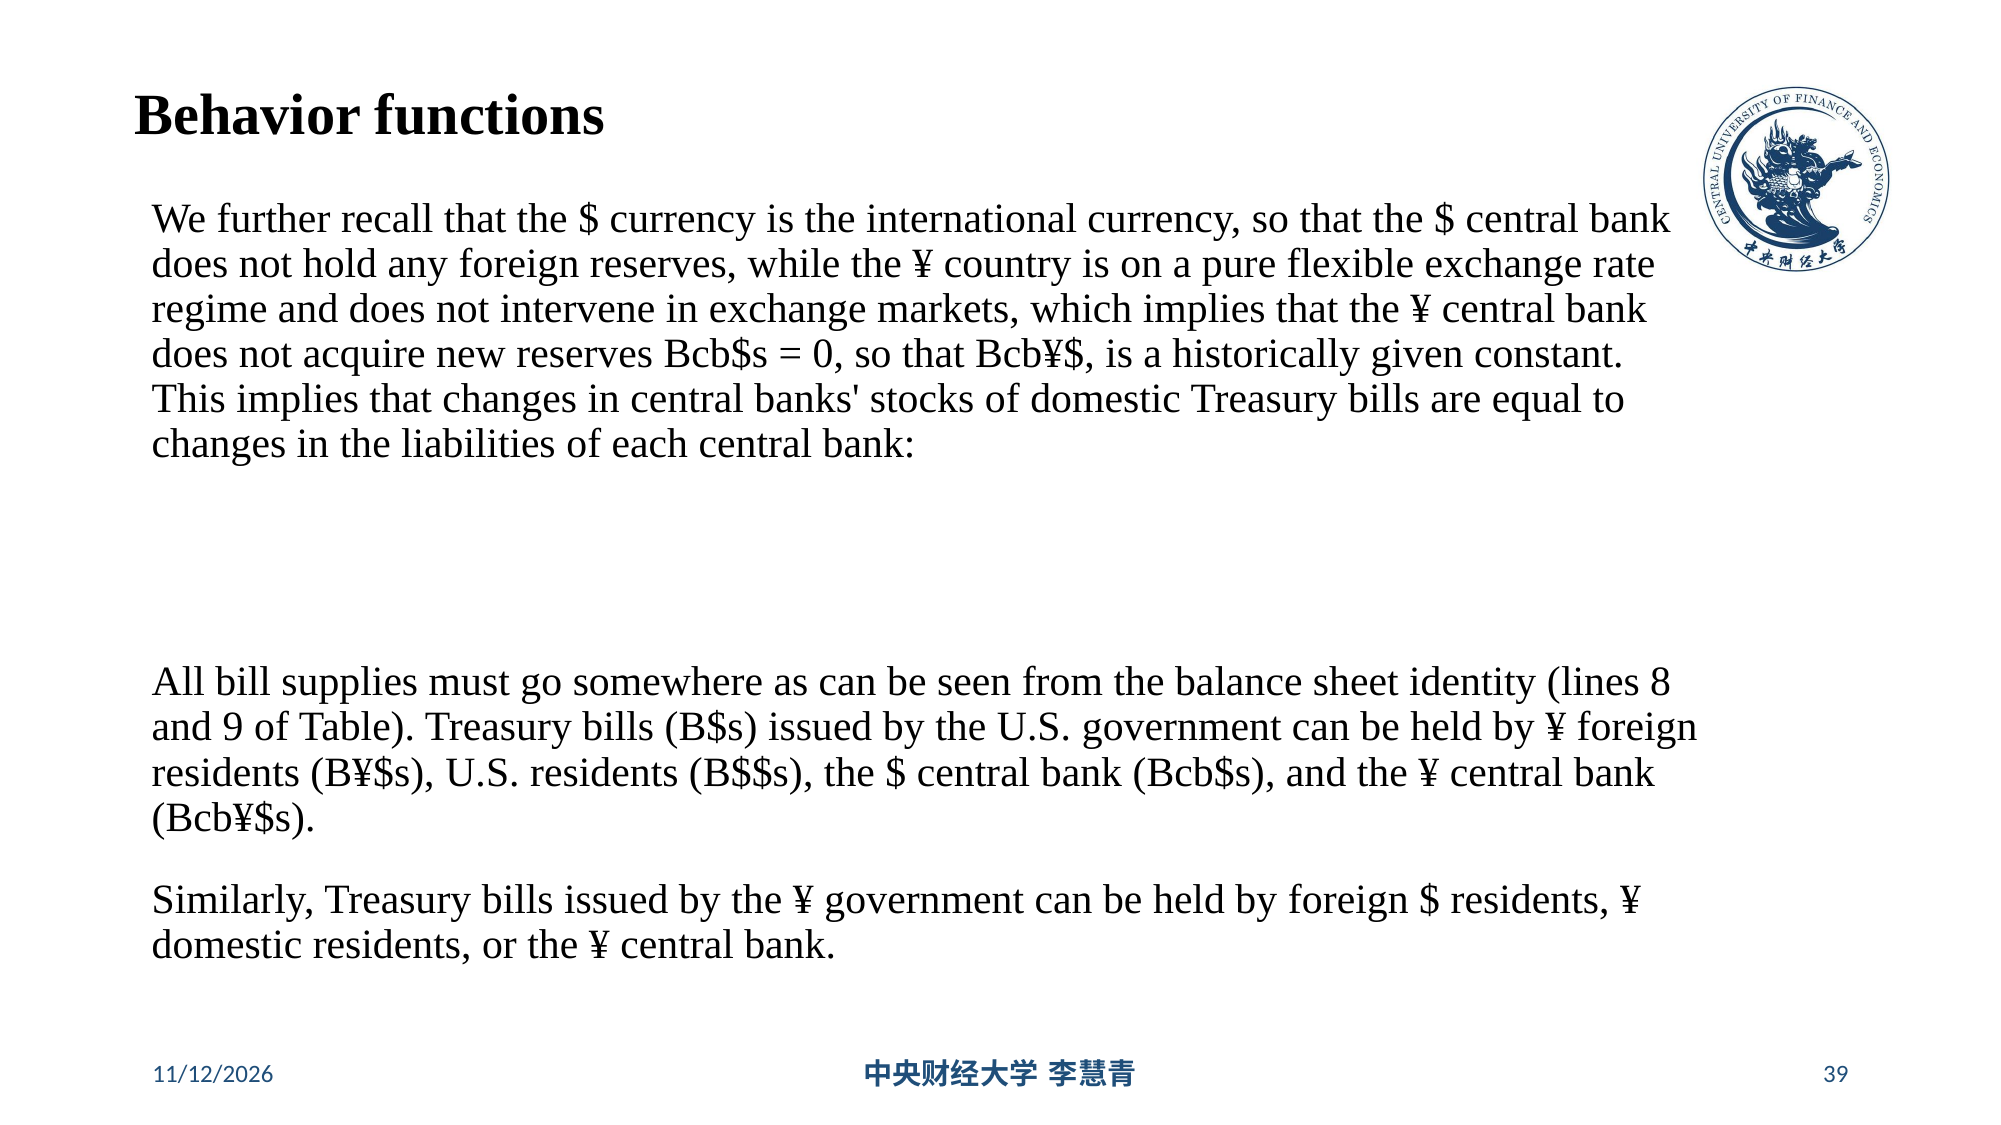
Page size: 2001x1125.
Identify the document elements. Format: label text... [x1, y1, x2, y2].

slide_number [137, 1042, 588, 1103]
picture [1615, 52, 1980, 307]
picture [1615, 222, 1622, 230]
picture [1615, 214, 1622, 221]
slide_number 39 [1413, 1042, 1864, 1103]
title Behavior functions [119, 57, 1845, 175]
footer 中央财经大学 李慧青 [662, 1042, 1338, 1103]
